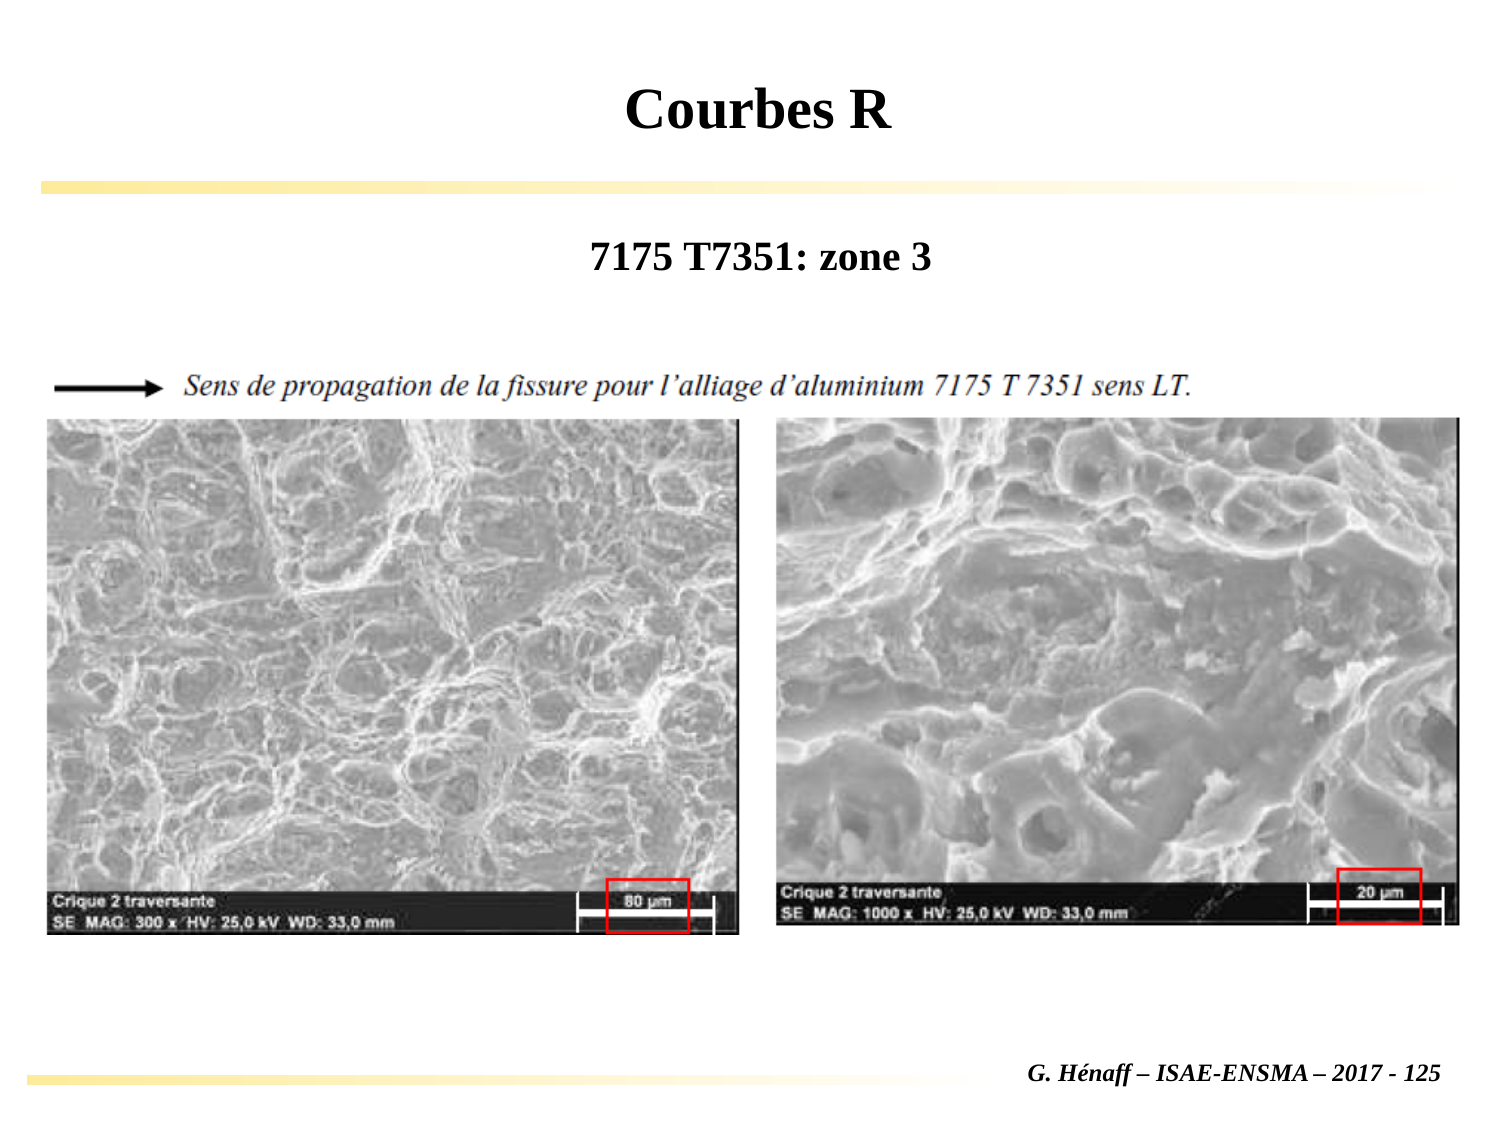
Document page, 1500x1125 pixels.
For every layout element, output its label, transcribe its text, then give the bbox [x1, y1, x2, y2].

picture [24, 369, 1471, 935]
text_box 7175 T7351: zone 3 [574, 221, 948, 286]
title Courbes R [121, 31, 1397, 179]
